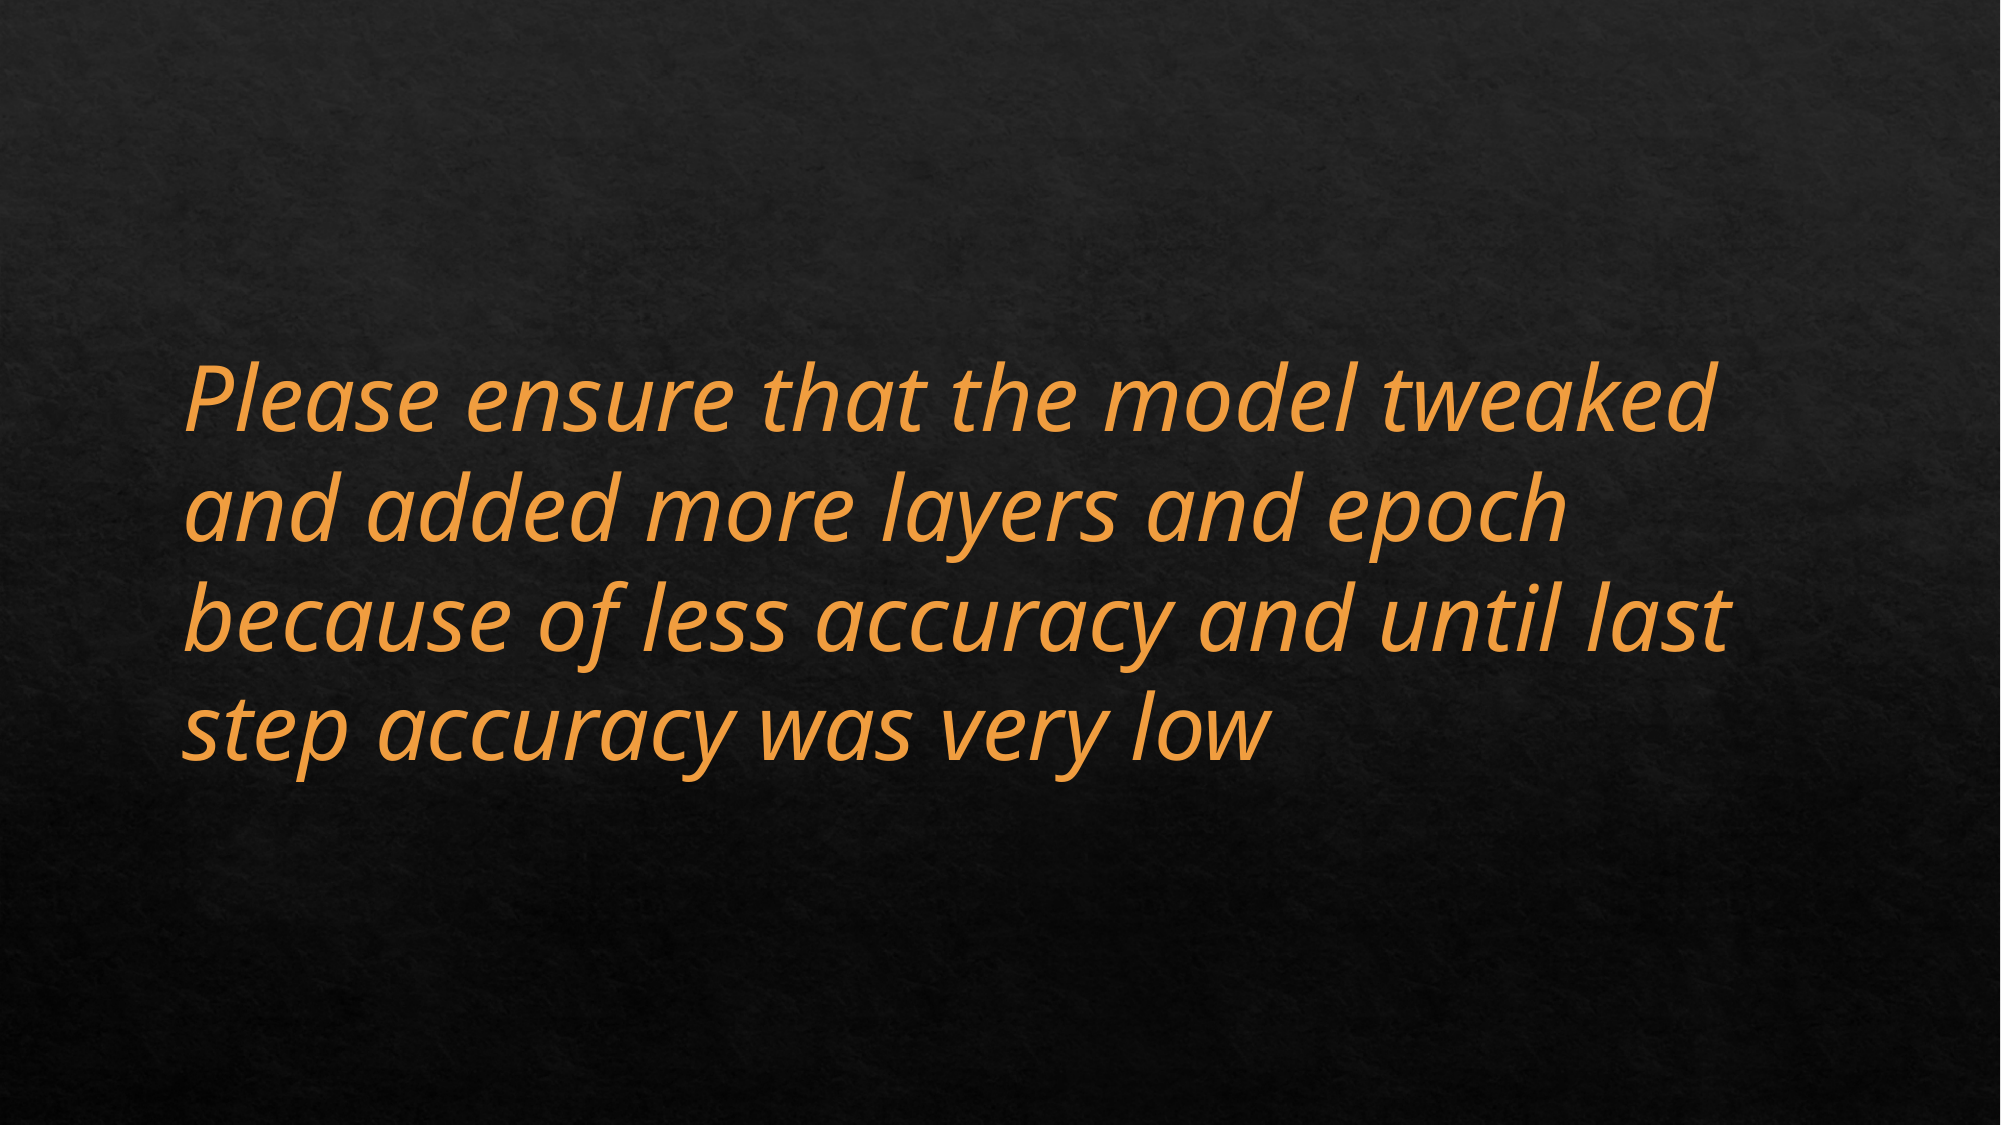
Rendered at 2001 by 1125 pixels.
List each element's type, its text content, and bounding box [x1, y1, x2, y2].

text_box Please ensure that the model tweaked and added more layers and epoch because of less accuracy and until last step accuracy was very low [167, 332, 1833, 787]
